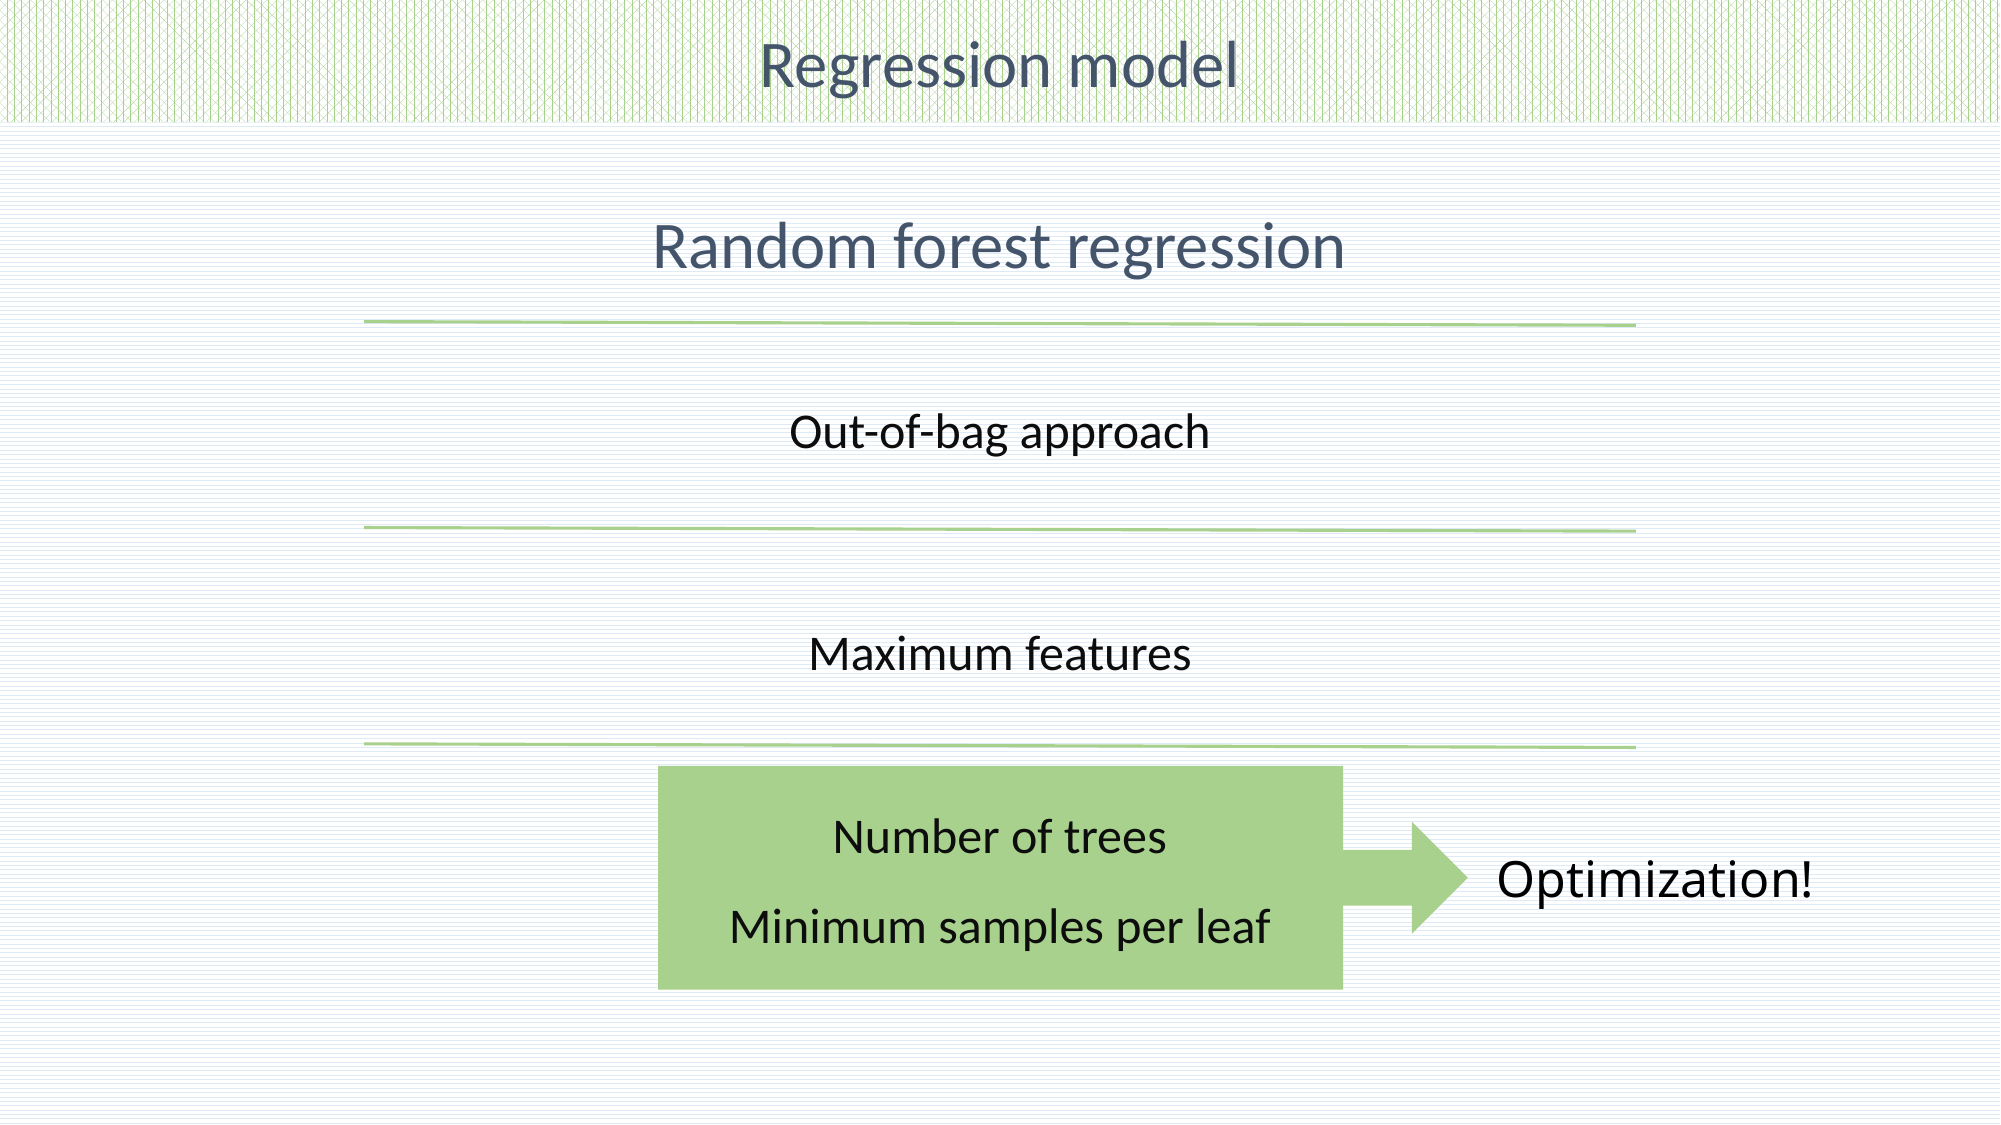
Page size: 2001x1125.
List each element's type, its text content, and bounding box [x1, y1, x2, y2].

text_box Regression model [0, 0, 2000, 123]
text_box Out-of-bag approach [499, 391, 1501, 466]
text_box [363, 743, 1636, 748]
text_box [363, 527, 1636, 532]
text_box Maximum features [793, 583, 1207, 688]
text_box Random forest regression [637, 194, 1363, 290]
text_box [363, 321, 1636, 326]
text_box Number of trees Minimum samples per leaf [711, 765, 1289, 961]
text_box Optimization! [1482, 839, 1830, 915]
text_box [657, 764, 1470, 991]
